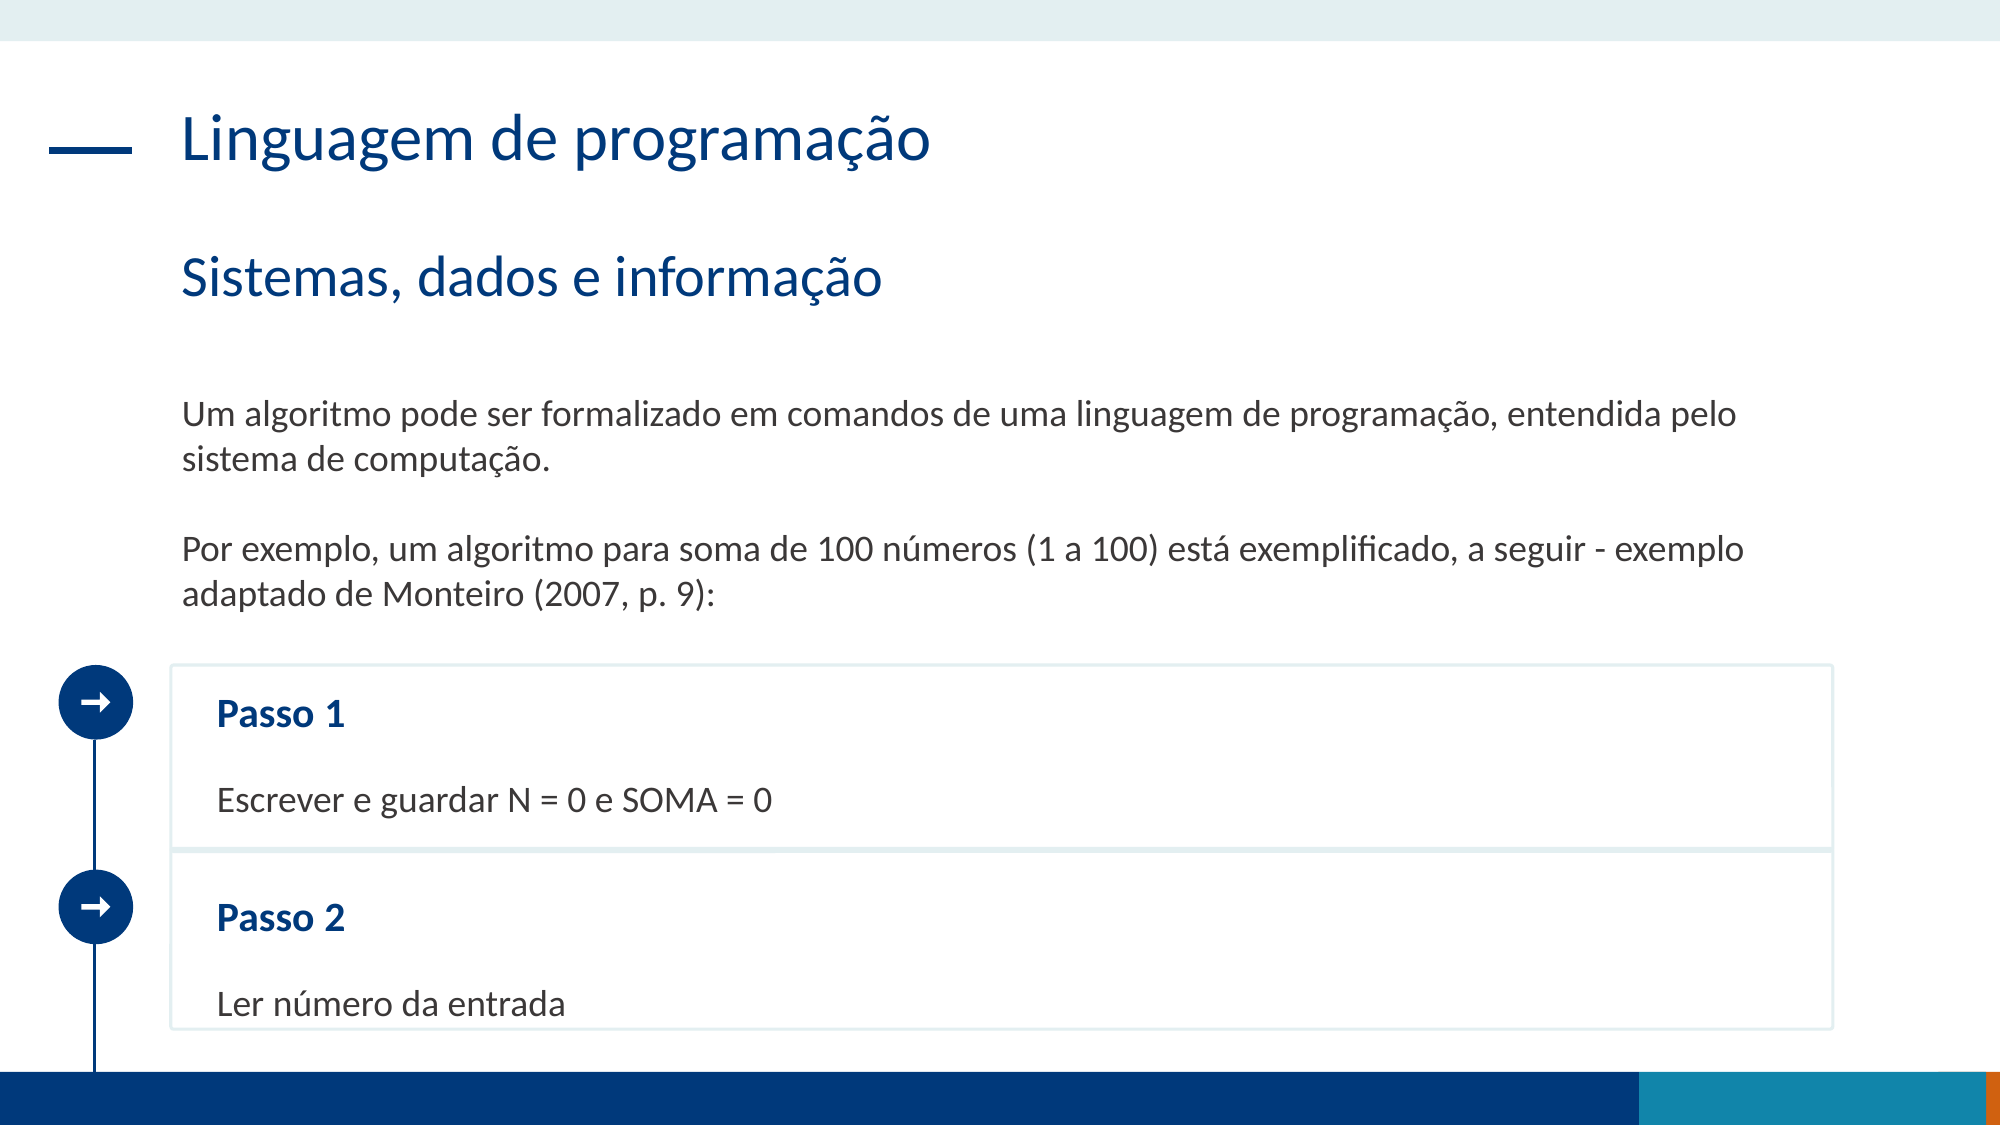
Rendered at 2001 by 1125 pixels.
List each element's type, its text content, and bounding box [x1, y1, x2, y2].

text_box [58, 848, 1833, 1033]
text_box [58, 664, 1833, 848]
list Linguagem de programação [167, 95, 1833, 237]
list Sistemas, dados e informação [167, 238, 1833, 380]
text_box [58, 1033, 1833, 1080]
text_box Um algoritmo pode ser formalizado em comandos de uma linguagem de programação, entendida pelo sistema de computação. Por exemplo, um algoritmo para soma de 100 números (1 a 100) está exemplificado, a seguir - exemplo adaptado de Monteiro (2007, p. 9): [167, 381, 1819, 622]
